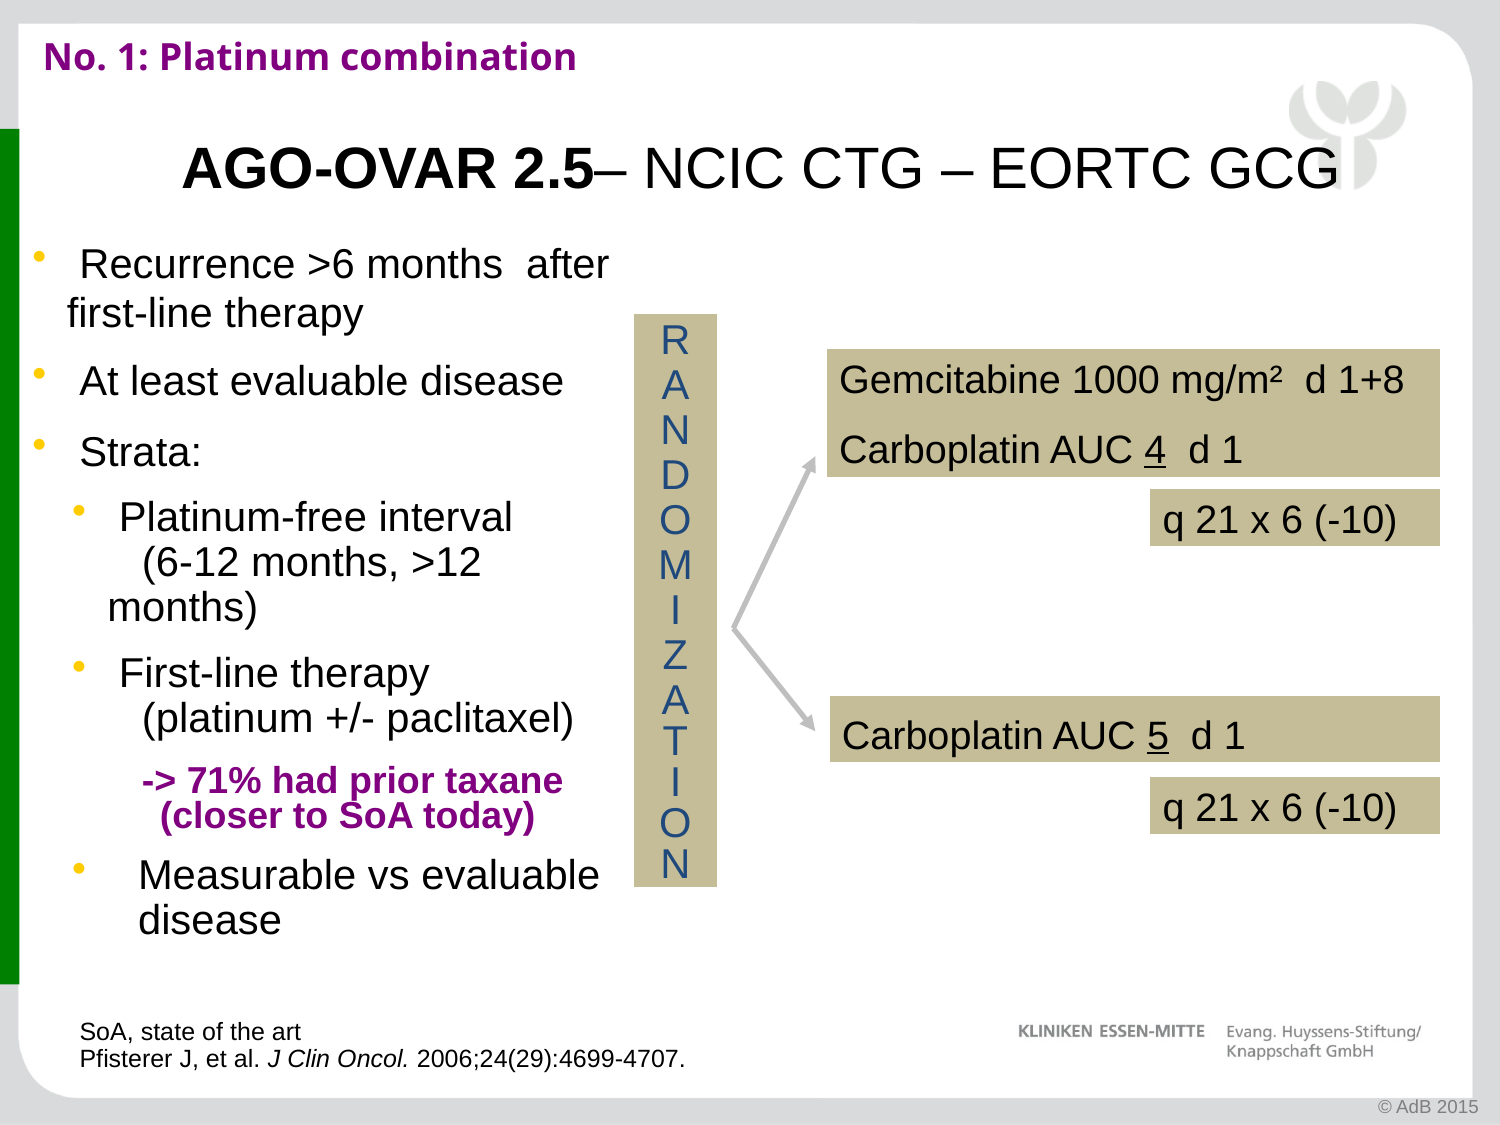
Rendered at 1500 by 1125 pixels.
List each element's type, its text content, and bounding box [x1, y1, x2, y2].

text_box AGO-OVAR 2.5– NCIC CTG – EORTC GCG [88, 122, 1435, 208]
text_box No. 1: Platinum combination [27, 25, 593, 86]
text_box [733, 628, 816, 732]
text_box SoA, state of the art Pfisterer J, et al. J Clin Oncol. 2006;24(29):4699-4707. [64, 1011, 1117, 1080]
text_box q 21 x 6 (-10) [1147, 774, 1443, 837]
text_box [733, 456, 816, 628]
text_box Gemcitabine 1000 mg/m² d 1+8 Carboplatin AUC 4 d 1 [824, 346, 1443, 480]
picture [0, 0, 1500, 1125]
text_box q 21 x 6 (-10) [1147, 486, 1443, 549]
text_box R A N D O M I Z A T I O N [644, 310, 720, 890]
text_box Carboplatin AUC 5 d 1 [827, 693, 1443, 765]
text_box Recurrence >6 months after first-line therapy At least evaluable disease Strata: Platinum-free interval (6-12 months, >12 months) First-line therapy (platinum +/- paclitaxel) -> 71% had prior taxane (closer to SoA today) Measurable vs evaluable disease [17, 229, 644, 951]
